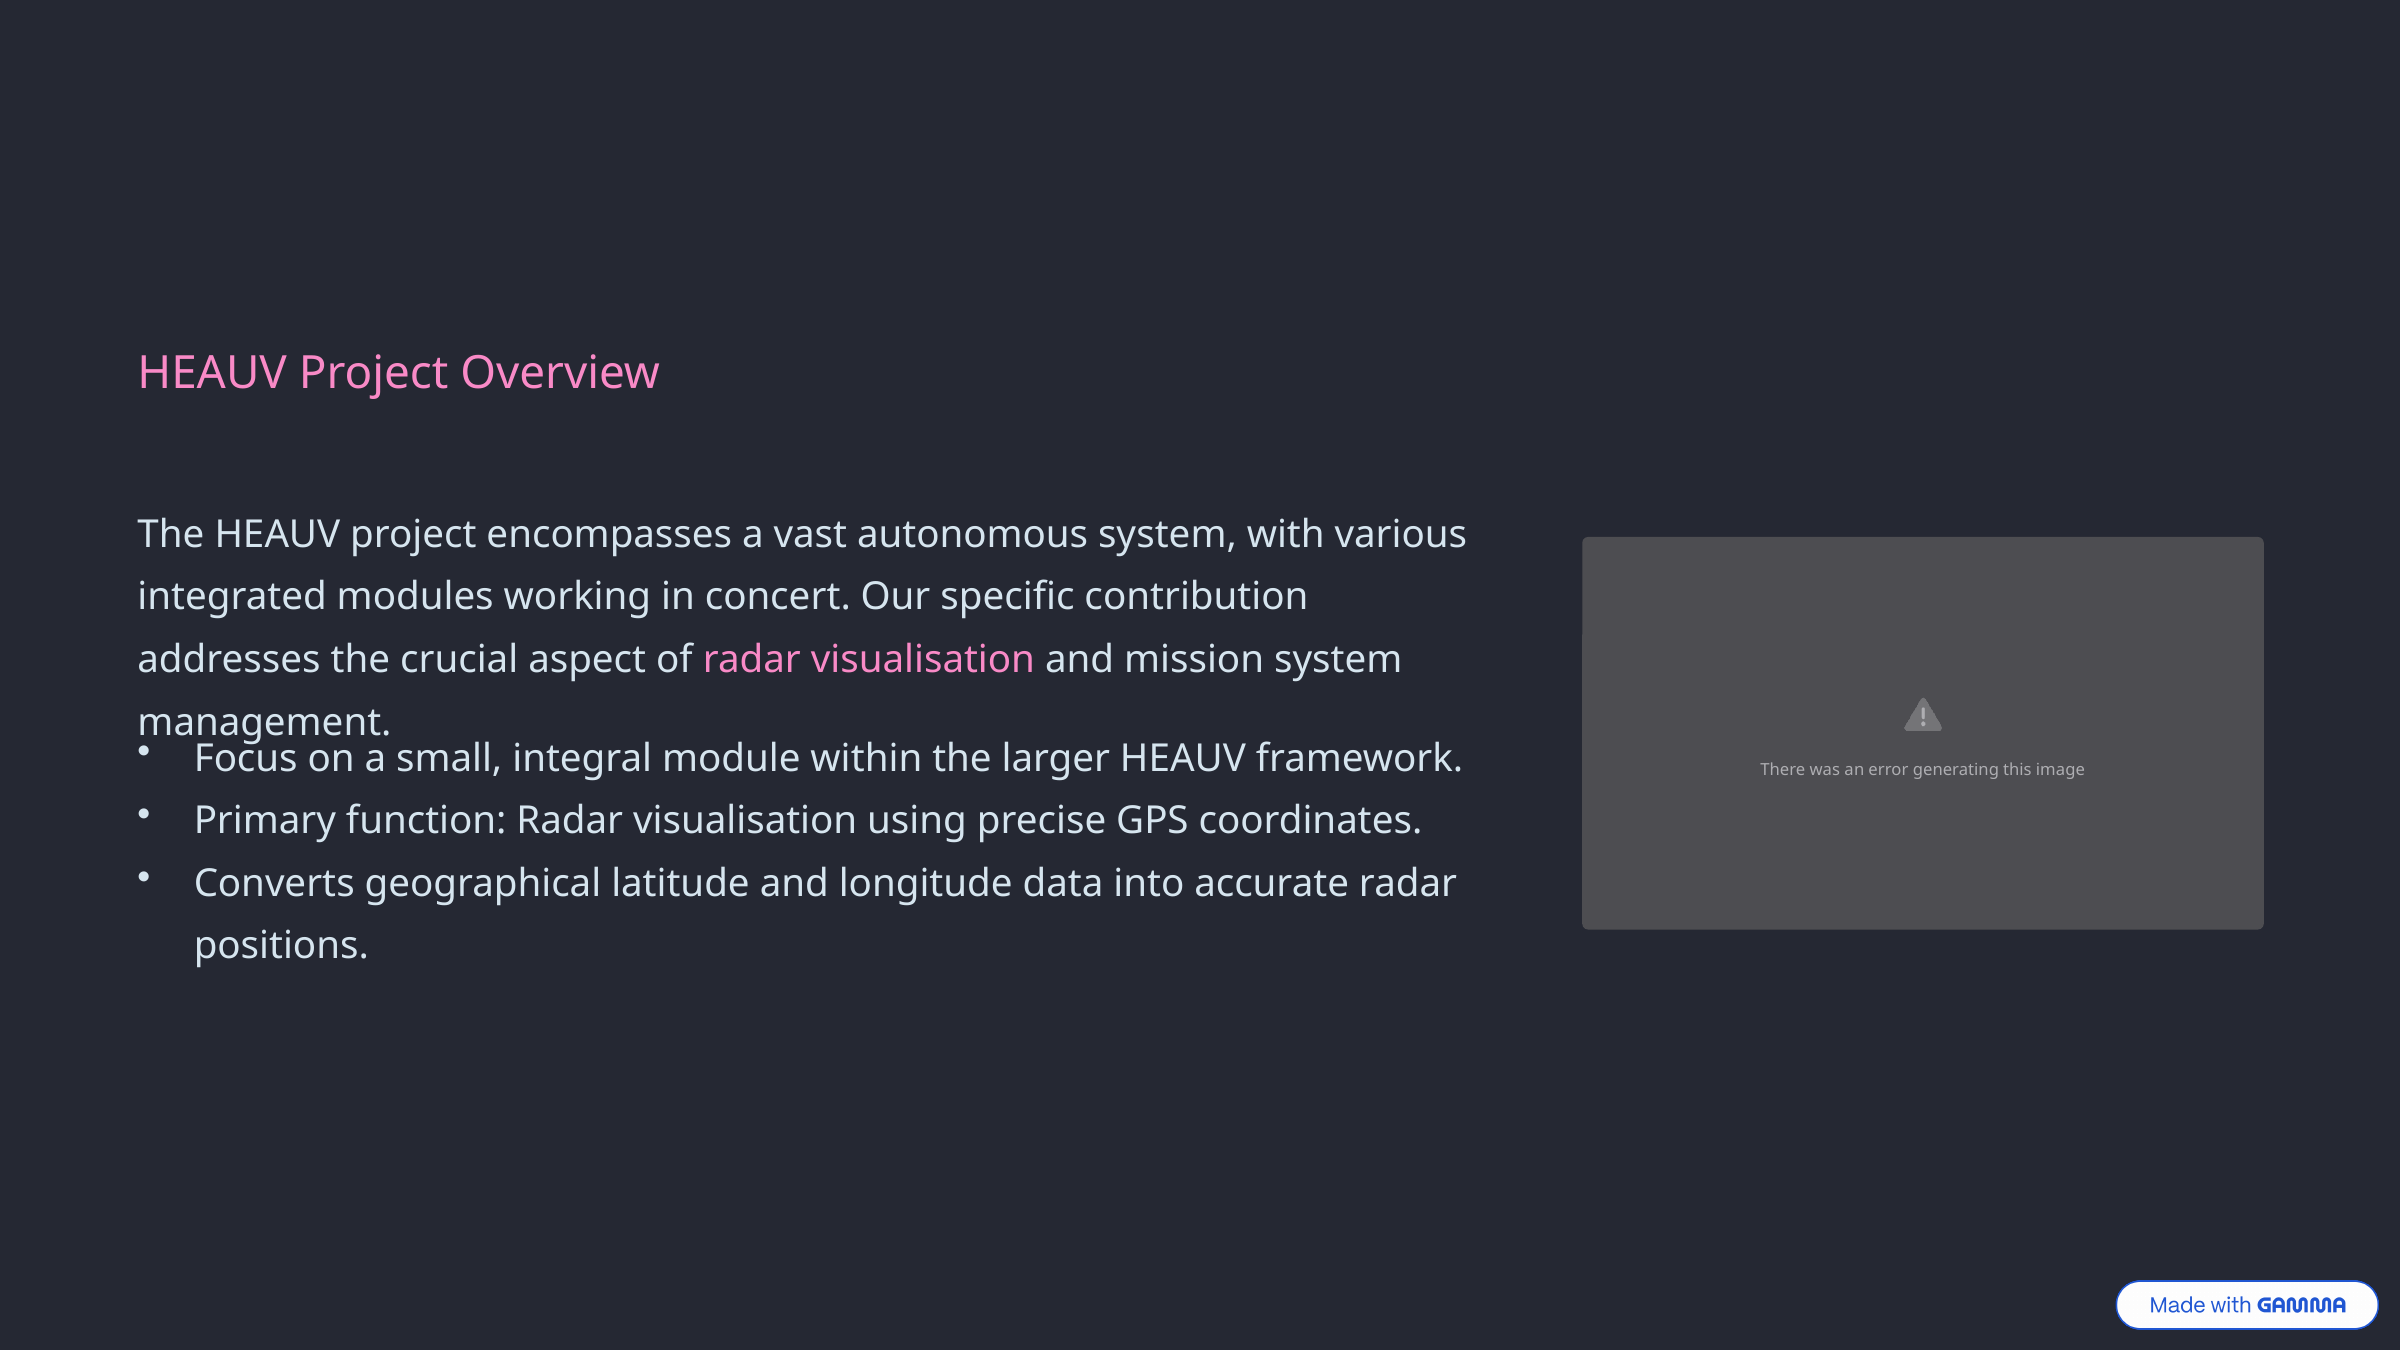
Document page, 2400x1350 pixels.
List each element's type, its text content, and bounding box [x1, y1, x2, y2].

text_box HEAUV Project Overview [137, 340, 677, 399]
text_box The HEAUV project encompasses a vast autonomous system, with various integrated modules working in concert. Our specific contribution addresses the crucial aspect of radar visualisation and mission system management. [137, 492, 1486, 682]
text_box There was an error generating this image [1774, 751, 2072, 780]
text_box Focus on a small, integral module within the larger HEAUV framework. Primary function: Radar visualisation using precise GPS coordinates. Converts geographical latitude and longitude data into accurate radar positions. [137, 716, 1486, 968]
picture [1904, 695, 1942, 733]
picture [2106, 1271, 2389, 1339]
text_box [1582, 536, 2264, 930]
